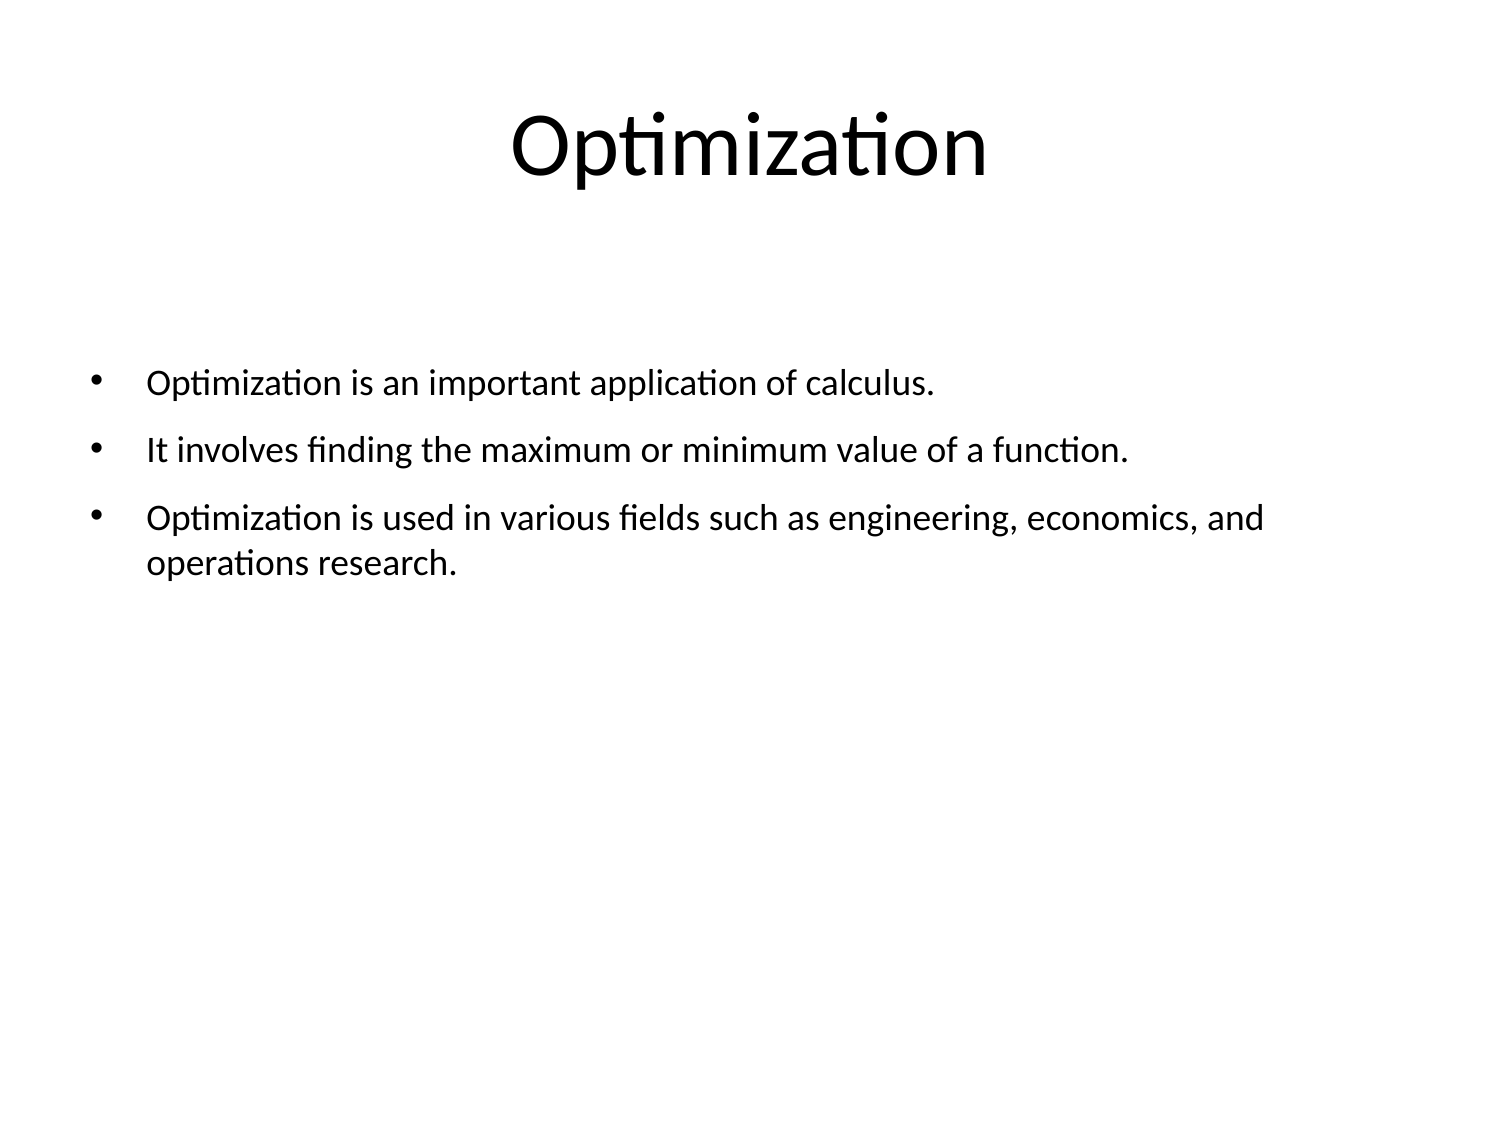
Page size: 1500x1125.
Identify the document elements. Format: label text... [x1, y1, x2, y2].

list Optimization is an important application of calculus. It involves finding the maximum or minimum value of a function. Optimization is used in various fields such as engineering, economics, and operations research. [75, 262, 1425, 1005]
title Optimization [75, 45, 1425, 233]
